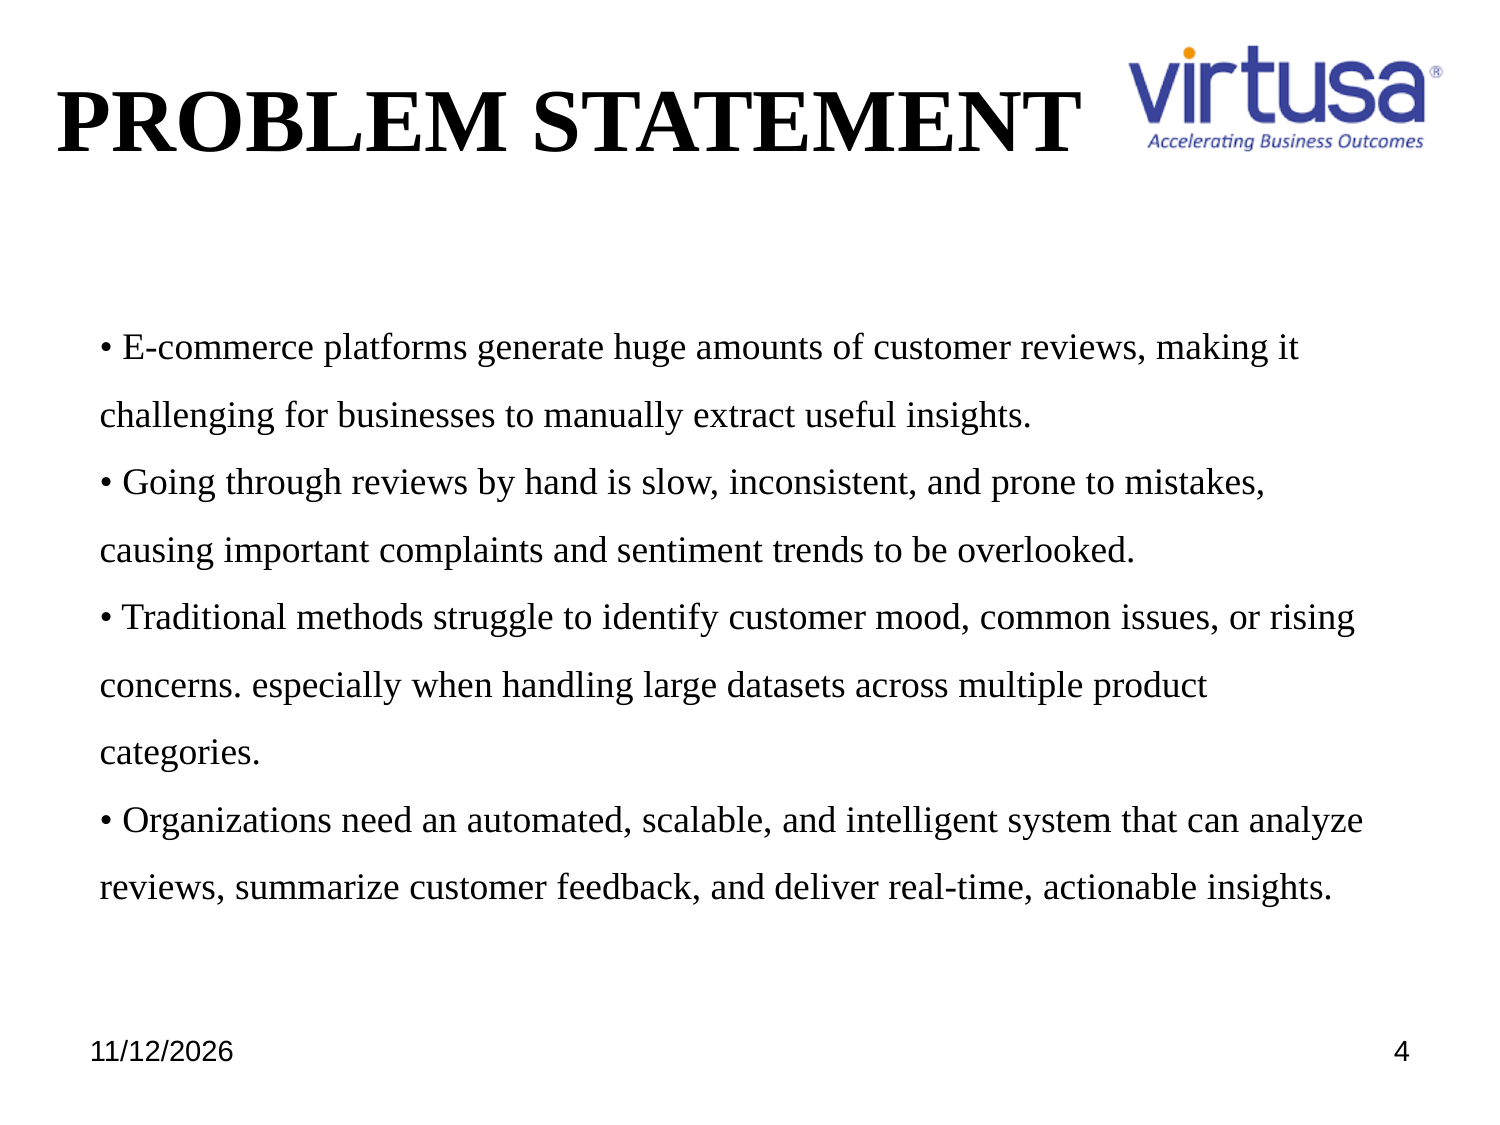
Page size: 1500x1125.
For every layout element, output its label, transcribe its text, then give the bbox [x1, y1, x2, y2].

list • E-commerce platforms generate huge amounts of customer reviews, making it challenging for businesses to manually extract useful insights. • Going through reviews by hand is slow, inconsistent, and prone to mistakes, causing important complaints and sentiment trends to be overlooked. • Traditional methods struggle to identify customer mood, common issues, or rising concerns. especially when handling large datasets across multiple product categories. • Organizations need an automated, scalable, and intelligent system that can analyze reviews, summarize customer feedback, and deliver real-time, actionable insights. [84, 284, 1390, 1023]
slide_number 4 [1074, 1024, 1426, 1103]
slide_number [74, 1024, 426, 1103]
picture [1108, 18, 1470, 165]
title PROBLEM STATEMENT [29, 38, 1109, 186]
